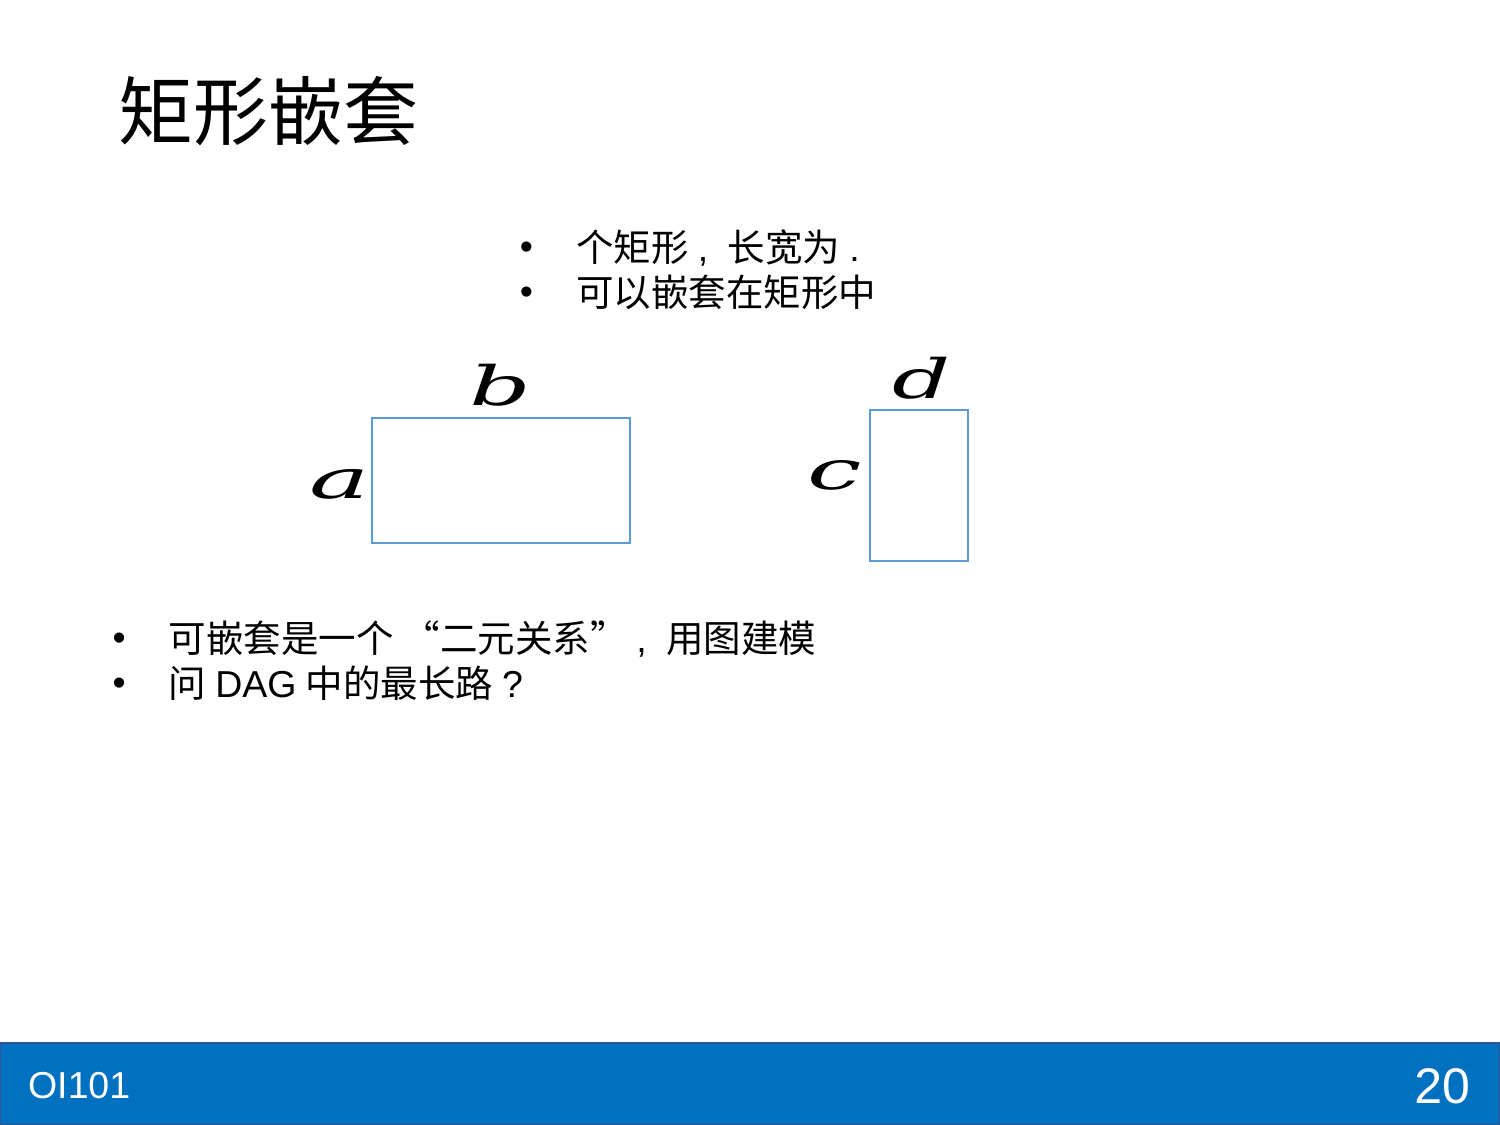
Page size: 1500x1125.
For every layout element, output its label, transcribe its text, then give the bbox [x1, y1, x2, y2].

slide_number 20 [1147, 1054, 1485, 1114]
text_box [309, 357, 630, 543]
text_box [807, 350, 968, 561]
title 矩形嵌套 [103, 59, 1397, 171]
text_box 可嵌套是一个 “二元关系”, 用图建模 问DAG中的最长路? [97, 607, 832, 713]
